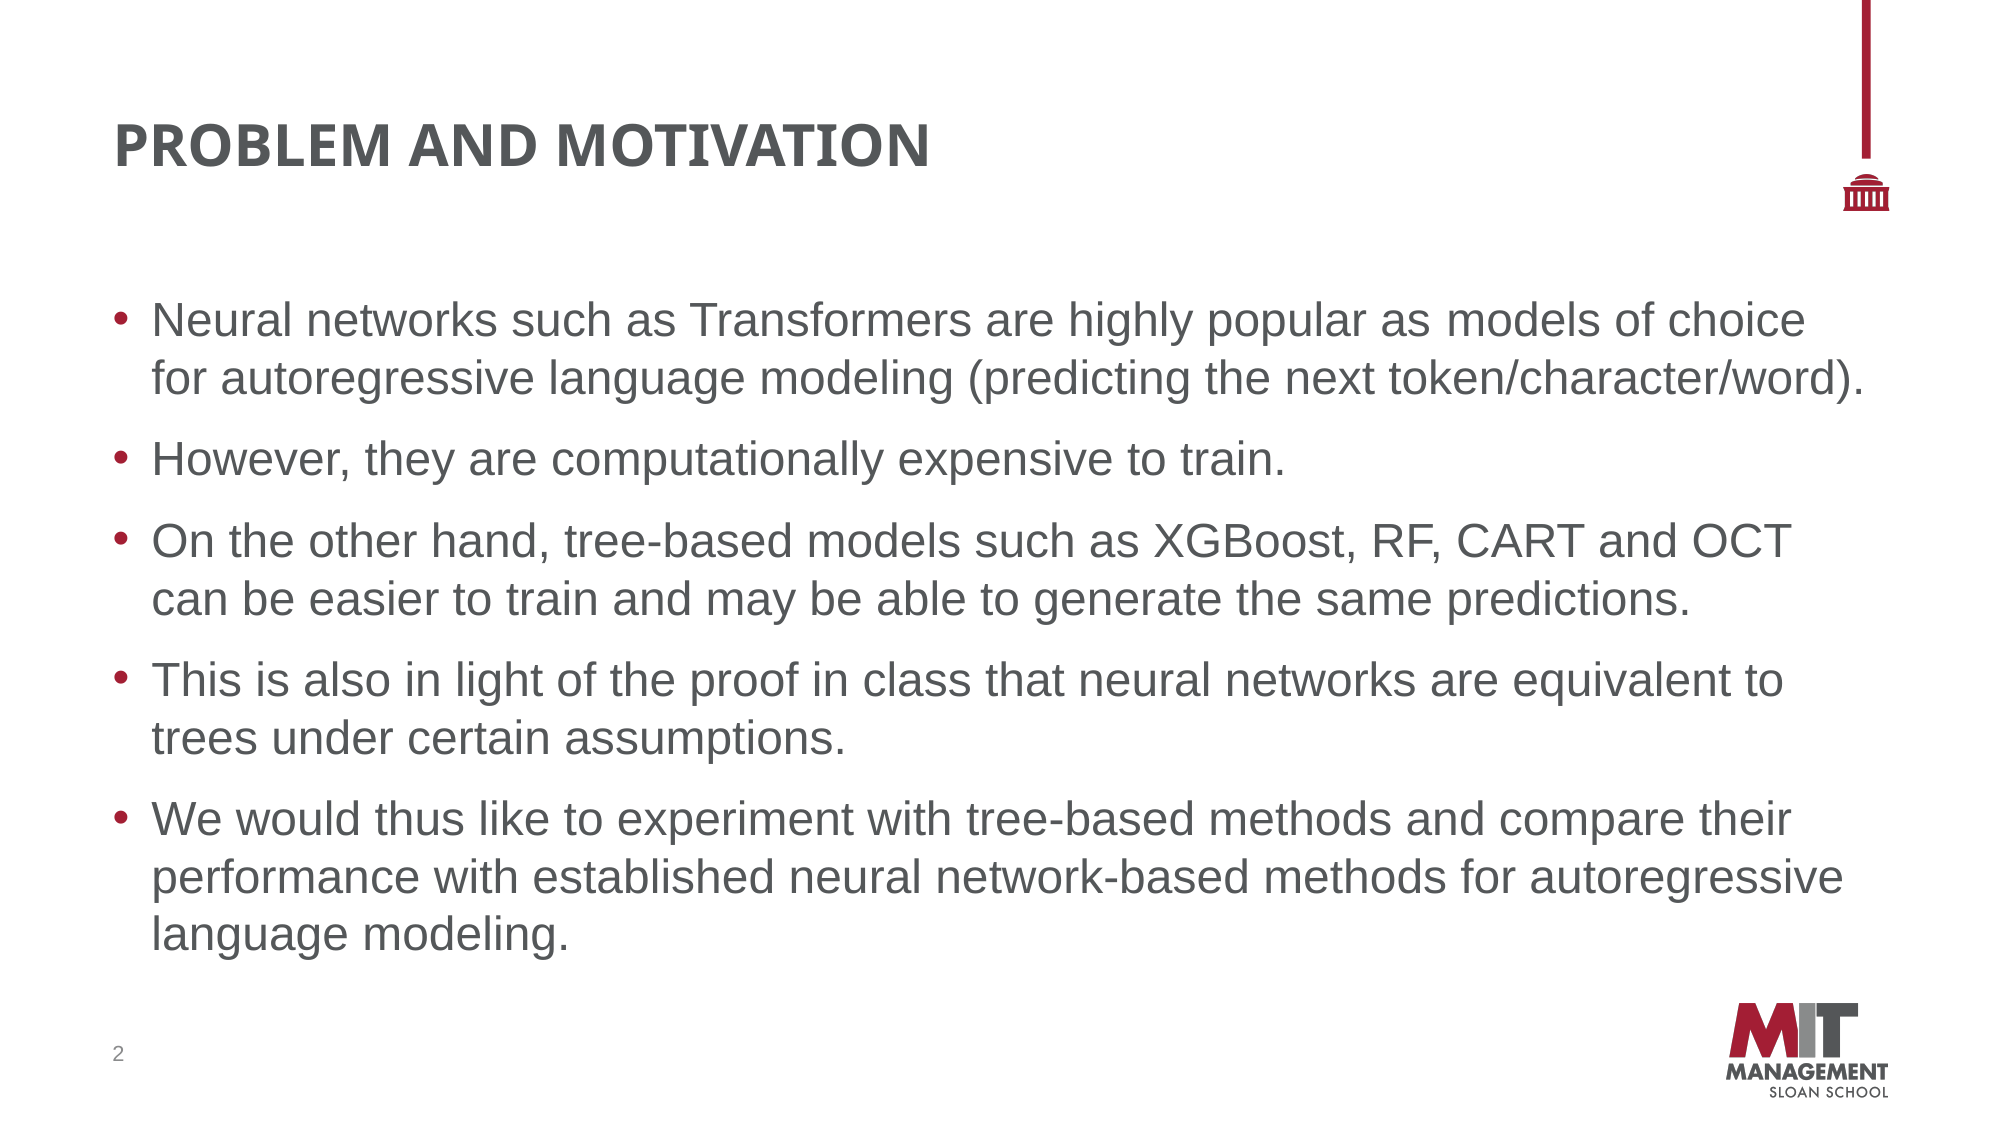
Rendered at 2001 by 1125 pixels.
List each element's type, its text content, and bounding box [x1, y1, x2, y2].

picture [1726, 1003, 1888, 1098]
title Problem and motivation [112, 49, 1586, 236]
picture [1843, 174, 1890, 211]
slide_number 2 [112, 1022, 154, 1083]
list Neural networks such as Transformers are highly popular as models of choice for autoregressive language modeling (predicting the next token/character/word). However, they are computationally expensive to train. On the other hand, tree-based models such as XGBoost, RF, CART and OCT can be easier to train and may be able to generate the same predictions. This is also in light of the proof in class that neural networks are equivalent to trees under certain assumptions. We would thus like to experiment with tree-based methods and compare their performance with established neural network-based methods for autoregressive language modeling. [112, 281, 1888, 976]
